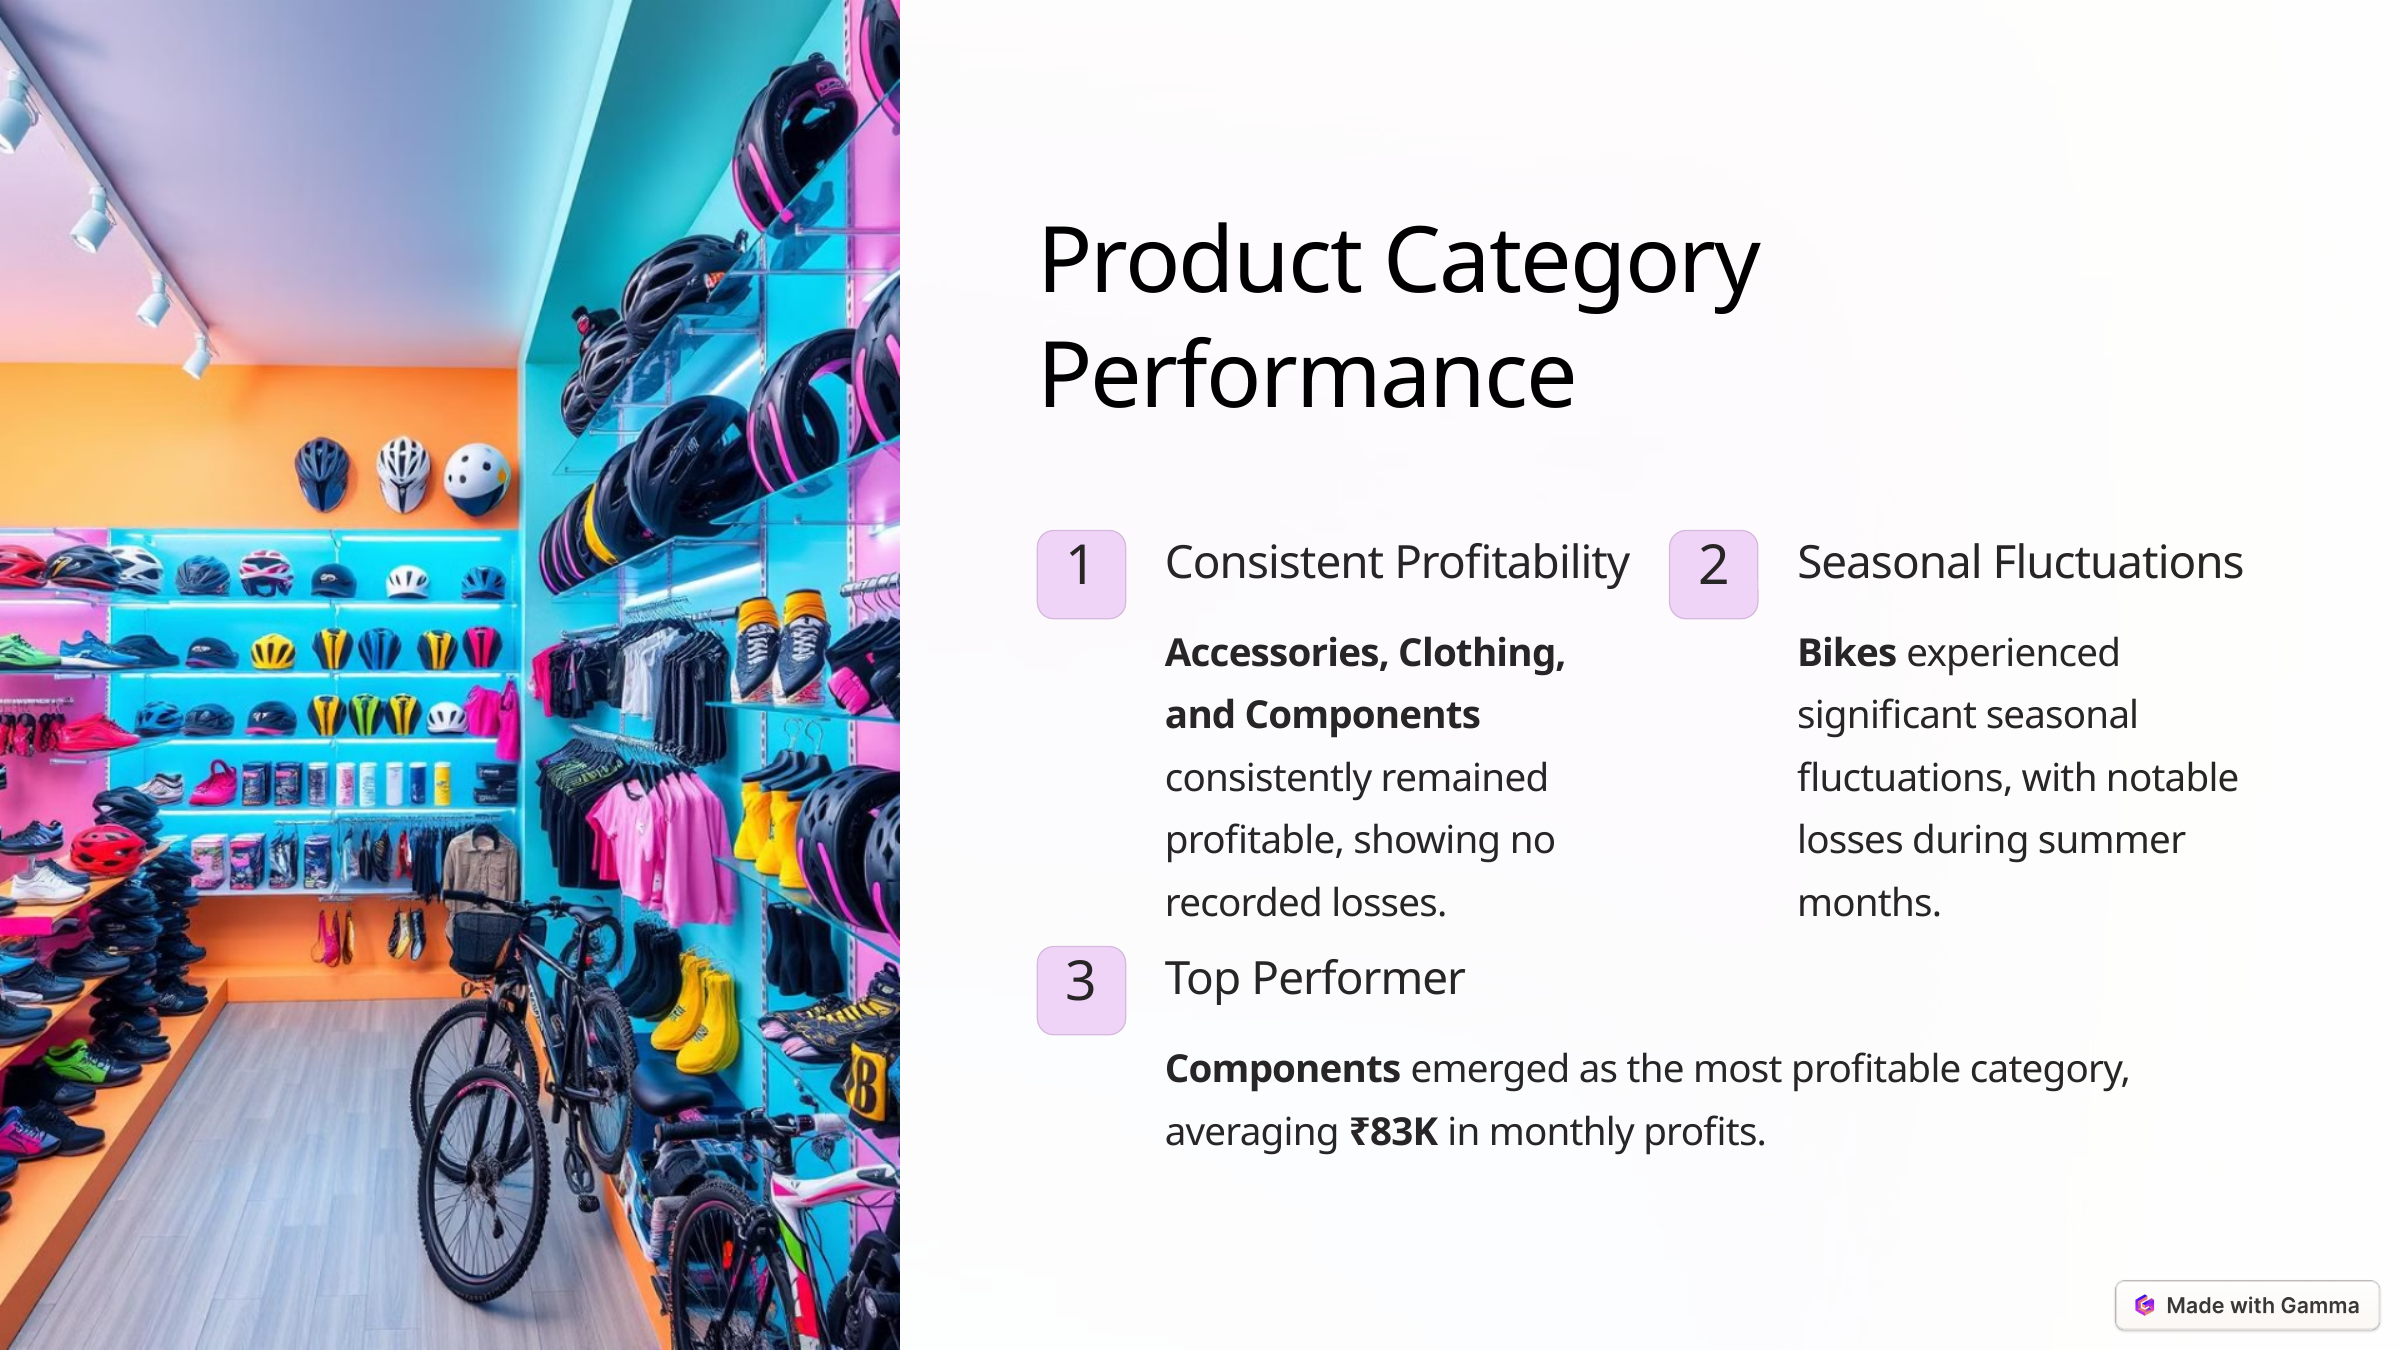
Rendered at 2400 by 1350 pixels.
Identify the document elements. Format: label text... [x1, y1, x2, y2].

text_box [1037, 530, 1126, 619]
text_box Bikes experienced significant seasonal fluctuations, with notable losses during summer months. [1797, 611, 2263, 864]
text_box 3 [1053, 956, 1110, 1026]
text_box [1037, 946, 1126, 1035]
text_box 1 [1053, 539, 1110, 610]
text_box Components emerged as the most profitable category, averaging ₹83K in monthly profits. [1165, 1027, 2263, 1154]
text_box [1669, 530, 1758, 619]
text_box Top Performer [1165, 946, 1627, 1005]
text_box Accessories, Clothing, and Components consistently remained profitable, showing no recorded losses. [1164, 611, 1631, 864]
text_box Product Category Performance [1037, 196, 2263, 428]
picture [0, 0, 900, 1350]
picture [2106, 1271, 2389, 1339]
text_box Seasonal Fluctuations [1797, 530, 2260, 589]
text_box 2 [1686, 539, 1742, 610]
text_box Consistent Profitability [1164, 530, 1630, 589]
